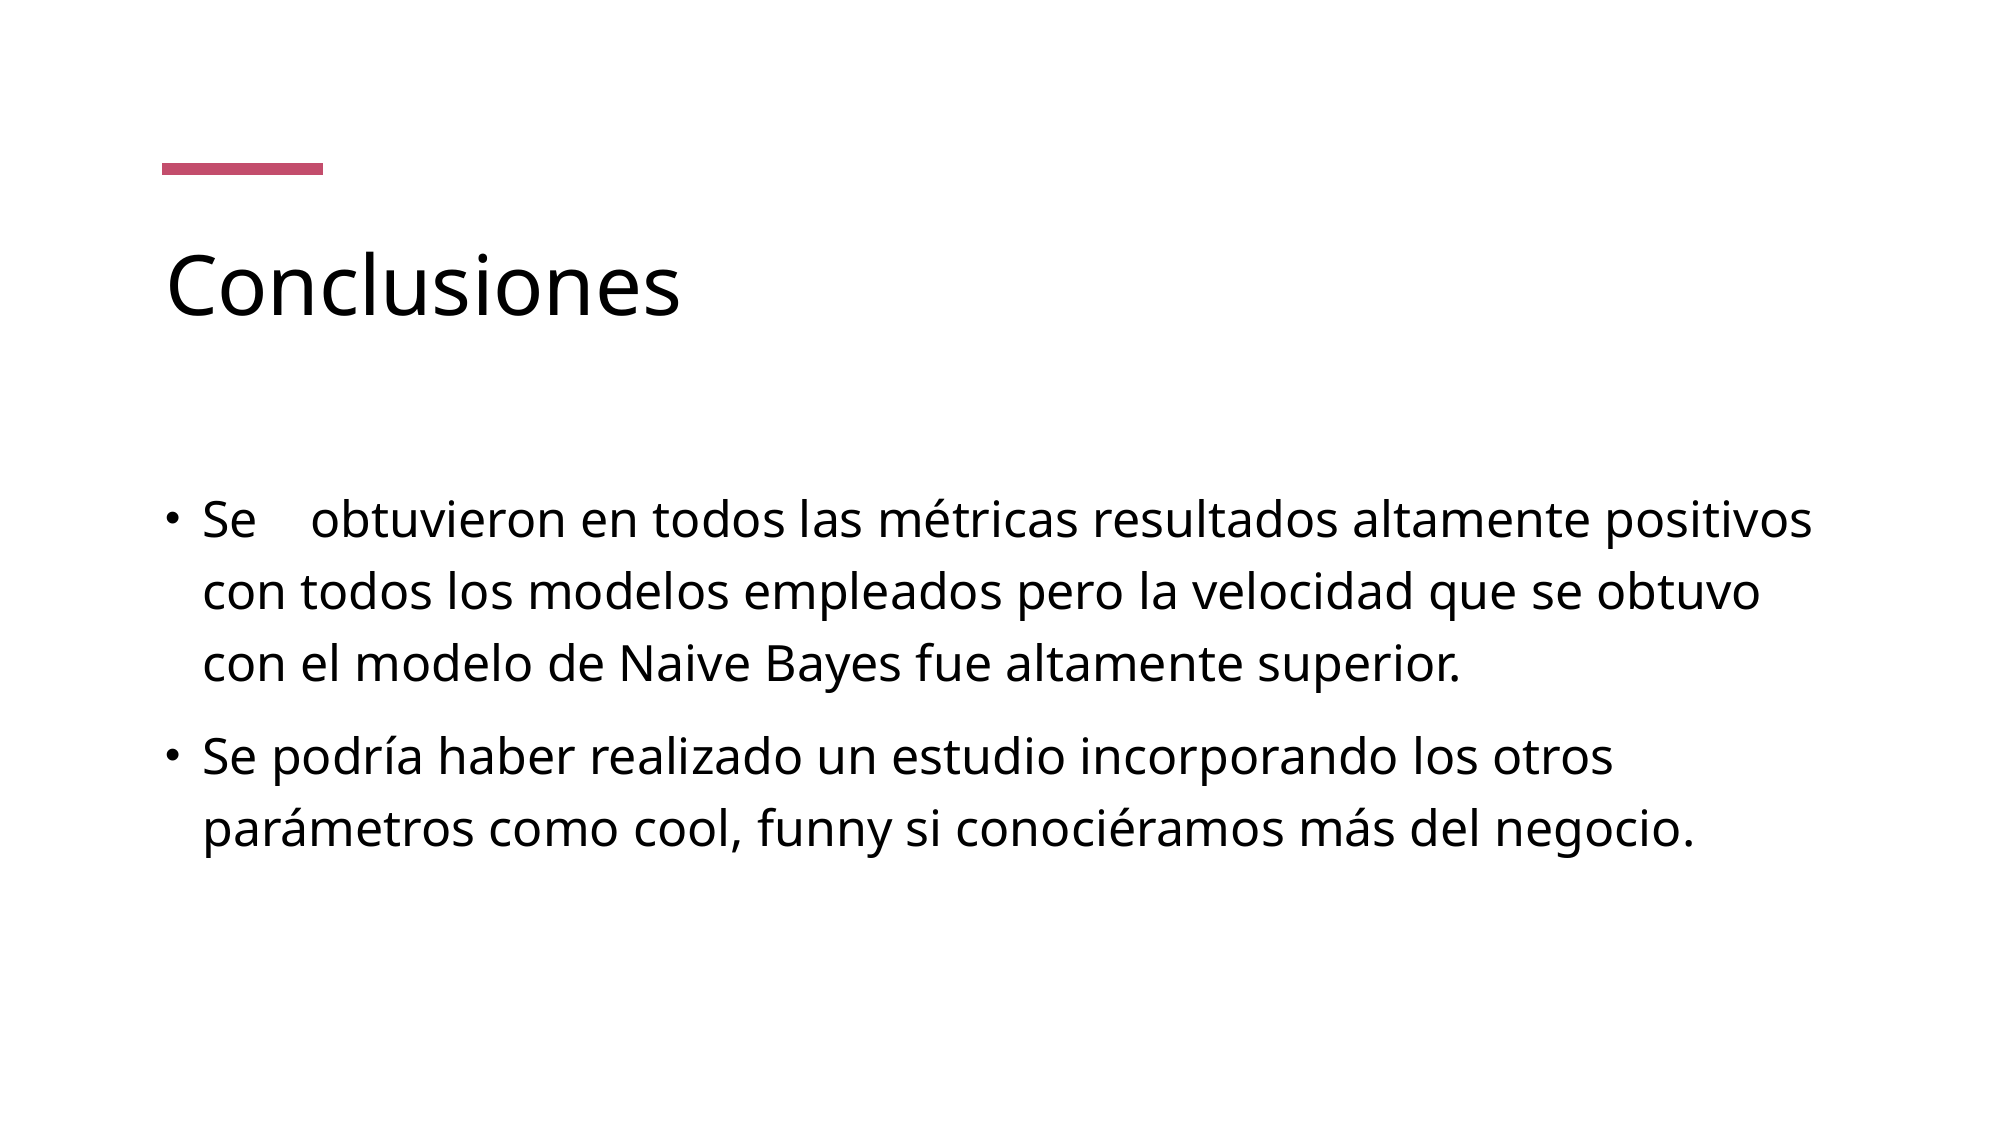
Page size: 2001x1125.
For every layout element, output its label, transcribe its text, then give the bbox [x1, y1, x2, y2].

title Conclusiones [150, 224, 1850, 441]
list Se obtuvieron en todos las métricas resultados altamente positivos con todos los modelos empleados pero la velocidad que se obtuvo con el modelo de Naive Bayes fue altamente superior. Se podría haber realizado un estudio incorporando los otros parámetros como cool, funny si conociéramos más del negocio. [150, 468, 1850, 975]
